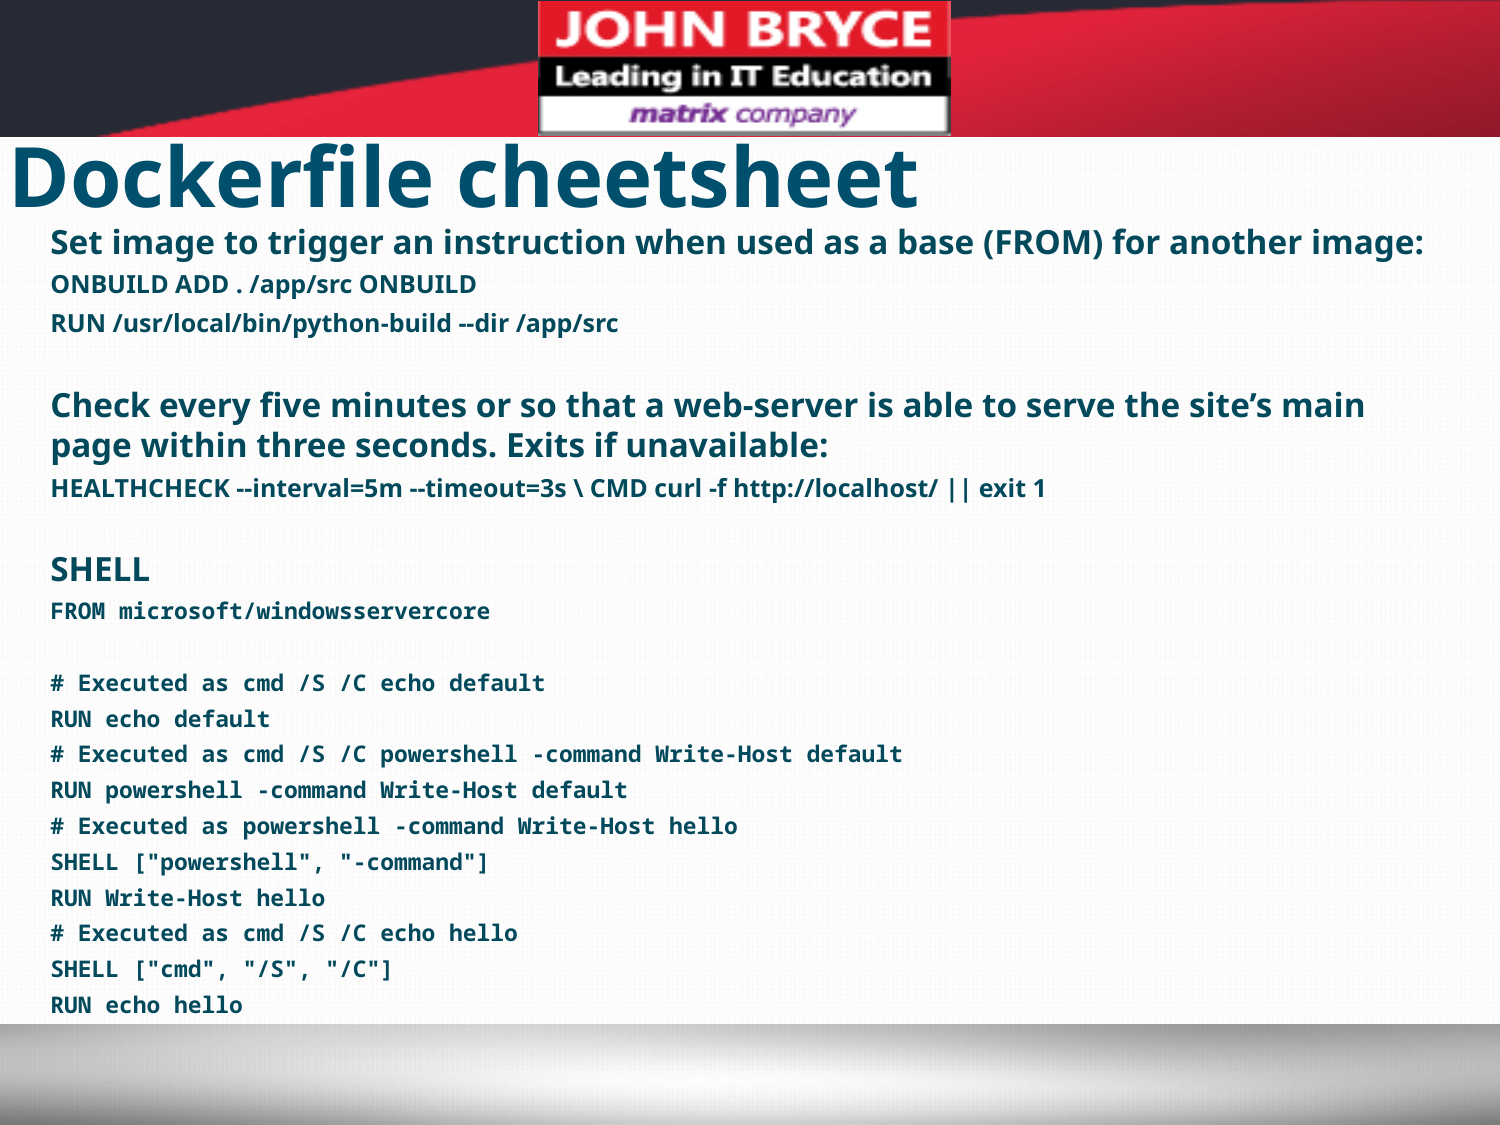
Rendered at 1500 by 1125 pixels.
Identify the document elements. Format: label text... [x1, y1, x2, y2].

picture [0, 0, 1500, 1125]
text_box Set image to trigger an instruction when used as a base (FROM) for another image: ONBUILD ADD . /app/src ONBUILD RUN /usr/local/bin/python-build --dir /app/src Check every five minutes or so that a web-server is able to serve the site’s main page within three seconds. Exits if unavailable: HEALTHCHECK --interval=5m --timeout=3s \ CMD curl -f http://localhost/ || exit 1 SHELL FROM microsoft/windowsservercore # Executed as cmd /S /C echo default RUN echo default # Executed as cmd /S /C powershell -command Write-Host default RUN powershell -command Write-Host default # Executed as powershell -command Write-Host hello SHELL ["powershell", "-command"] RUN Write-Host hello # Executed as cmd /S /C echo hello SHELL ["cmd", "/S", "/C"] RUN echo hello [50, 220, 1450, 1115]
text_box Dockerfile cheetsheet [0, 48, 993, 239]
